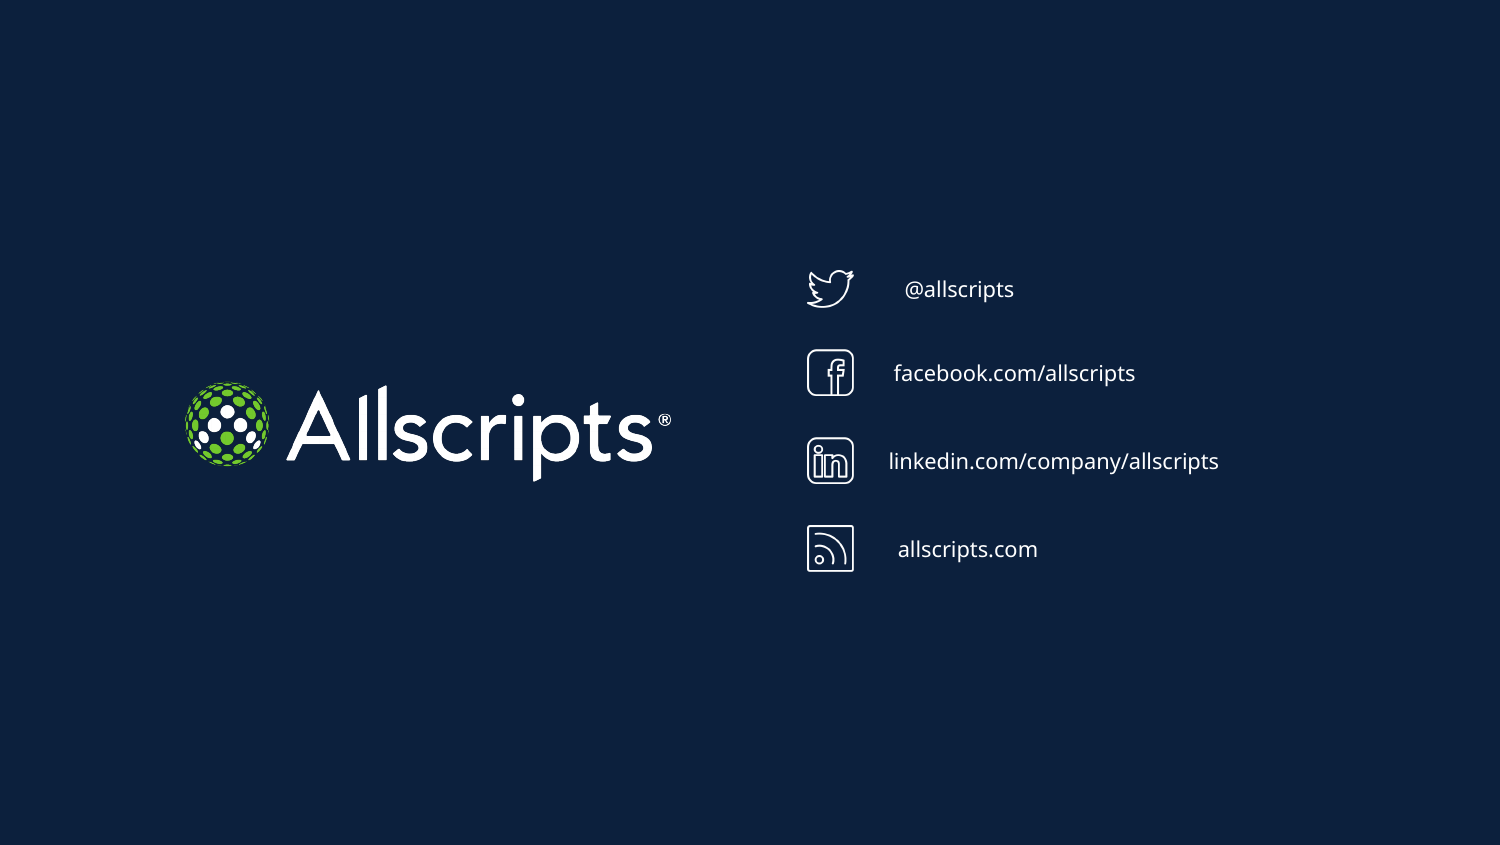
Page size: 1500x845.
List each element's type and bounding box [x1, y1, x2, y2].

picture [807, 270, 854, 308]
picture [807, 437, 854, 484]
picture [807, 349, 854, 396]
picture [807, 525, 854, 572]
picture [185, 381, 671, 482]
